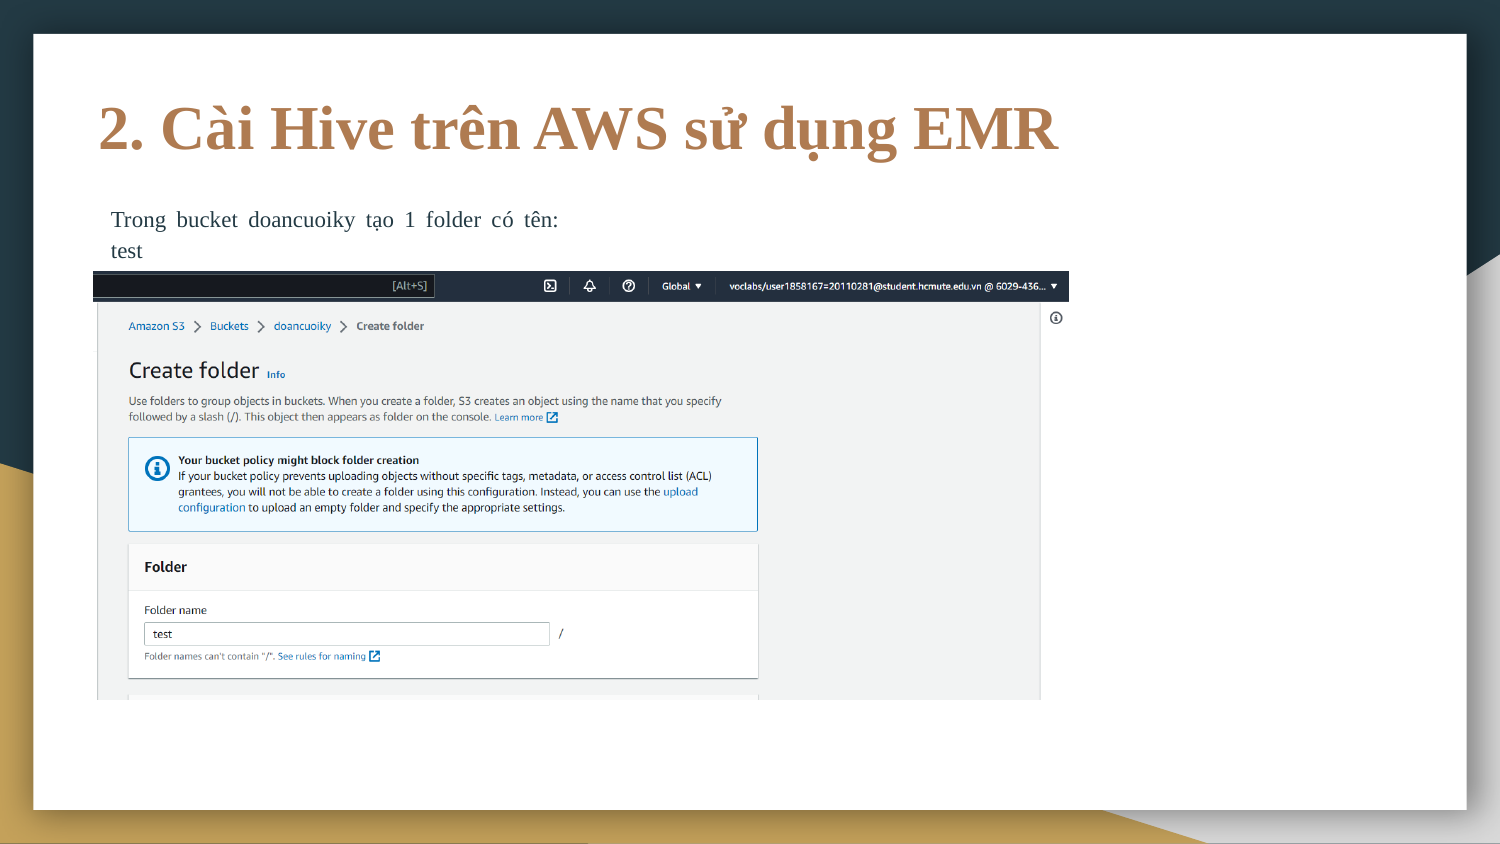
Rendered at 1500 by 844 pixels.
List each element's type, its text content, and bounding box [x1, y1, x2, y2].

text_box Trong bucket doancuoiky tạo 1 folder có tên: test [83, 185, 574, 257]
title 2. Cài Hive trên AWS sử dụng EMR [83, 71, 1315, 229]
picture [93, 271, 1069, 700]
